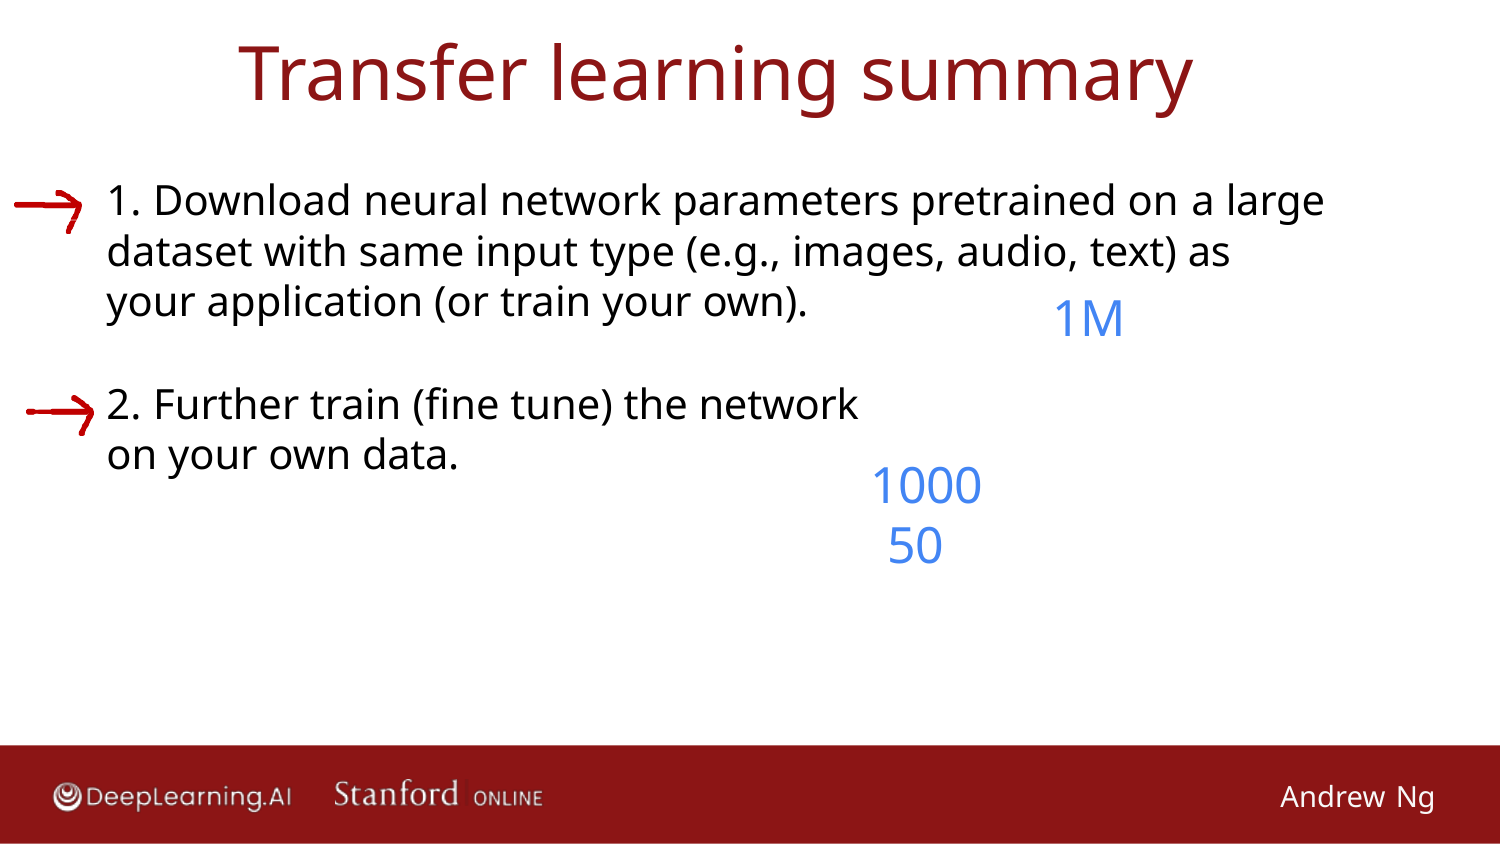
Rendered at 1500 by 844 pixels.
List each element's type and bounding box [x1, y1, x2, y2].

picture [51, 770, 293, 825]
picture [335, 779, 544, 814]
text_box [868, 450, 1017, 574]
text_box [104, 374, 936, 478]
text_box [1050, 283, 1138, 347]
footer [1277, 774, 1445, 844]
picture [13, 189, 82, 235]
title [80, 0, 1420, 167]
text_box [104, 171, 1414, 325]
picture [26, 395, 94, 436]
